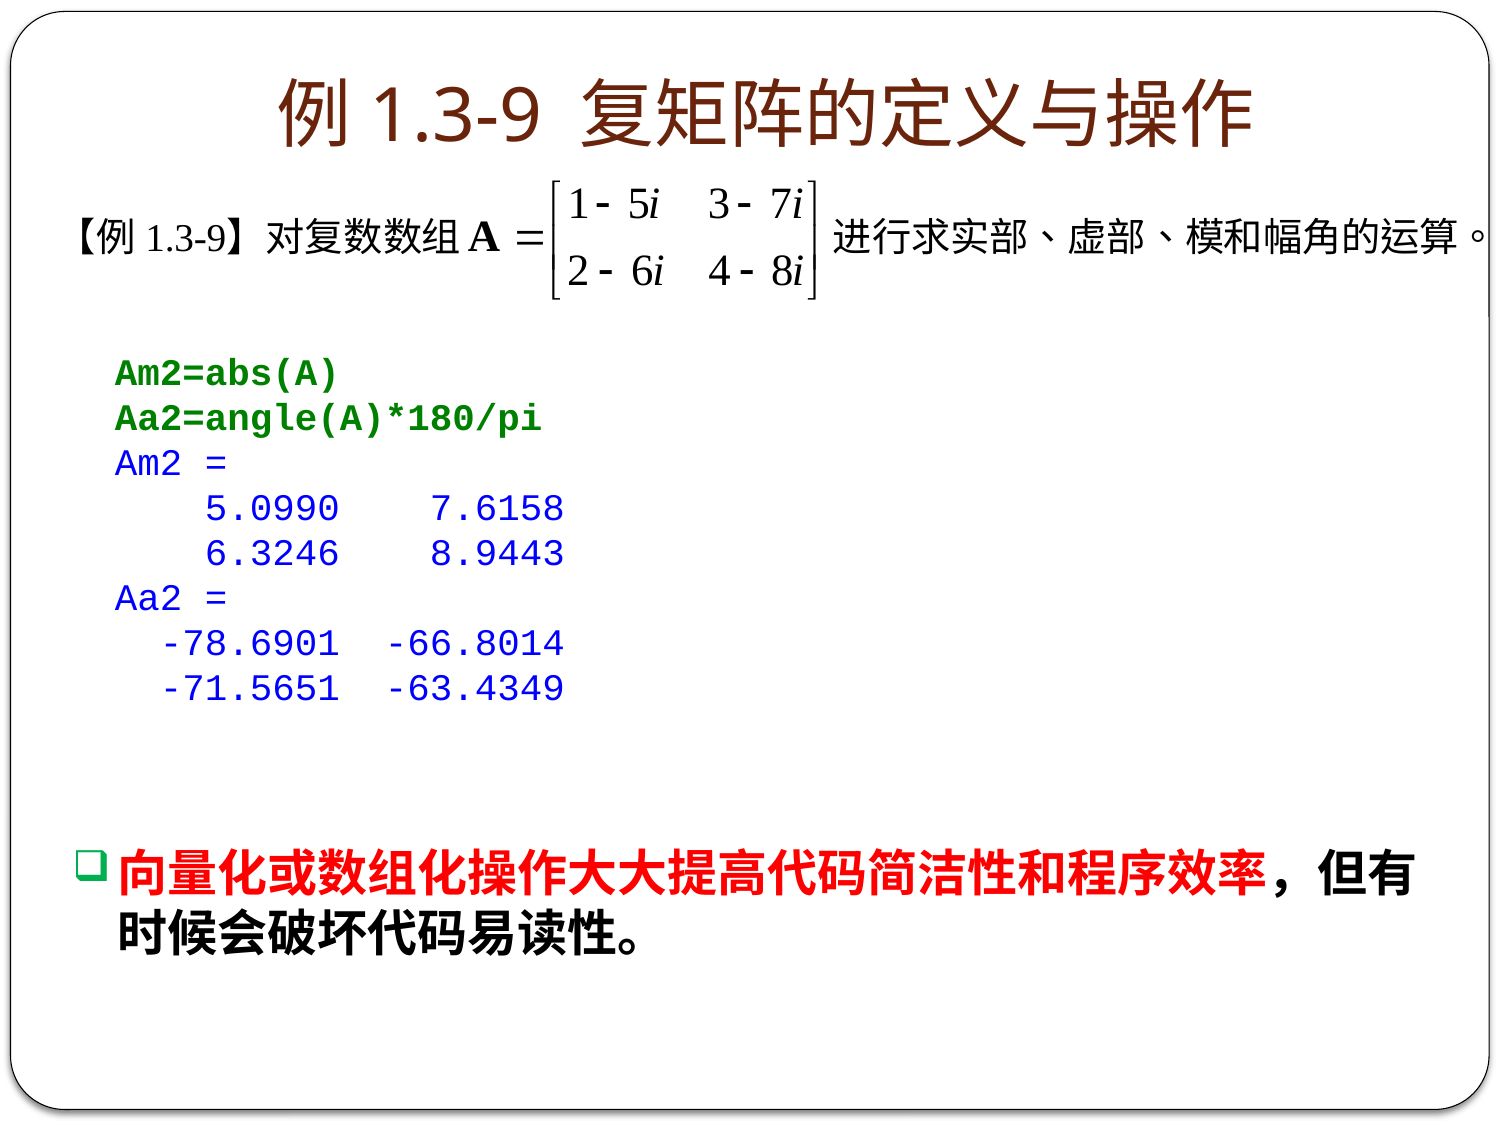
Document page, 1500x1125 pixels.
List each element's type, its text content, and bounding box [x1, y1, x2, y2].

text_box Am2=abs(A) Aa2=angle(A)*180/pi Am2 = 5.0990 7.6158 6.3246 8.9443 Aa2 = -78.6901 -66.8014 -71.5651 -63.4349 [100, 340, 851, 716]
picture [56, 152, 1500, 328]
title 例1.3-9 复矩阵的定义与操作 [128, 0, 1404, 151]
text_box 向量化或数组化操作大大提高代码简洁性和程序效率，但有时候会破坏代码易读性。 [57, 834, 1443, 969]
